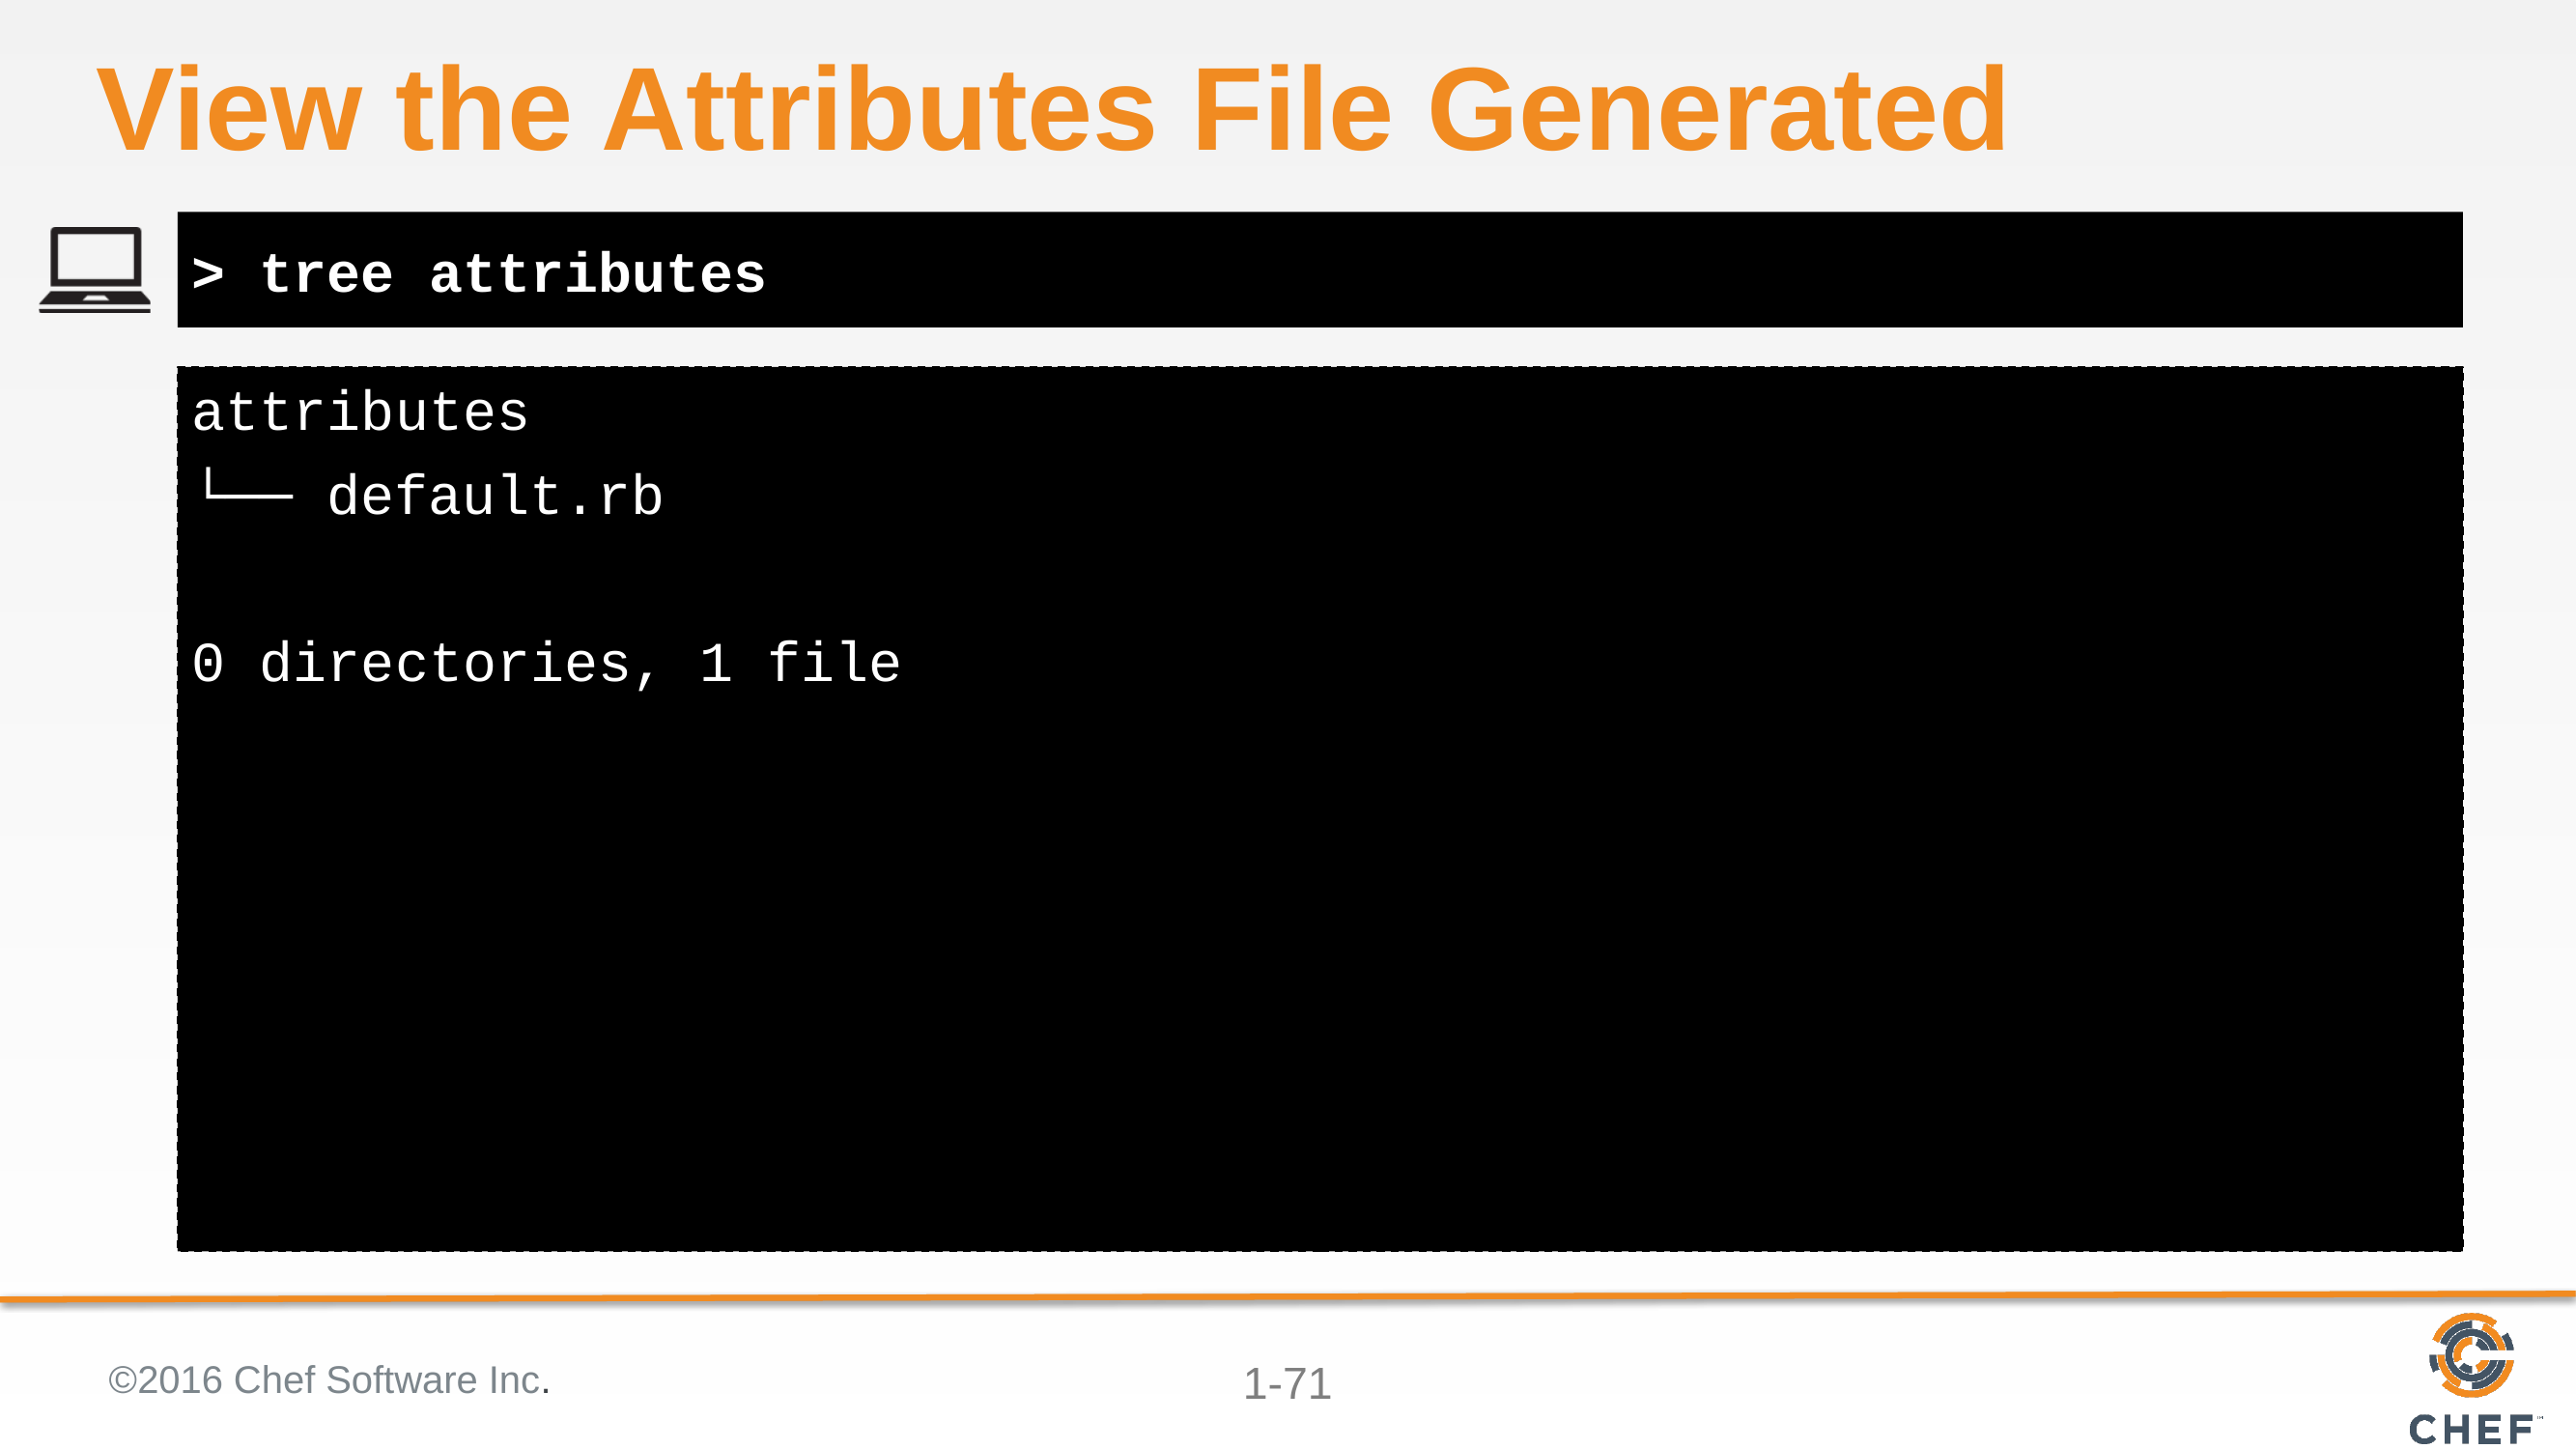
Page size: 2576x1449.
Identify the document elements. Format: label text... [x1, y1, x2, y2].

list > tree attributes [177, 212, 2463, 327]
title View the Attributes File Generated [96, 48, 2463, 180]
list attributes └── default.rb 0 directories, 1 file [177, 366, 2464, 1252]
picture [2399, 1297, 2551, 1449]
